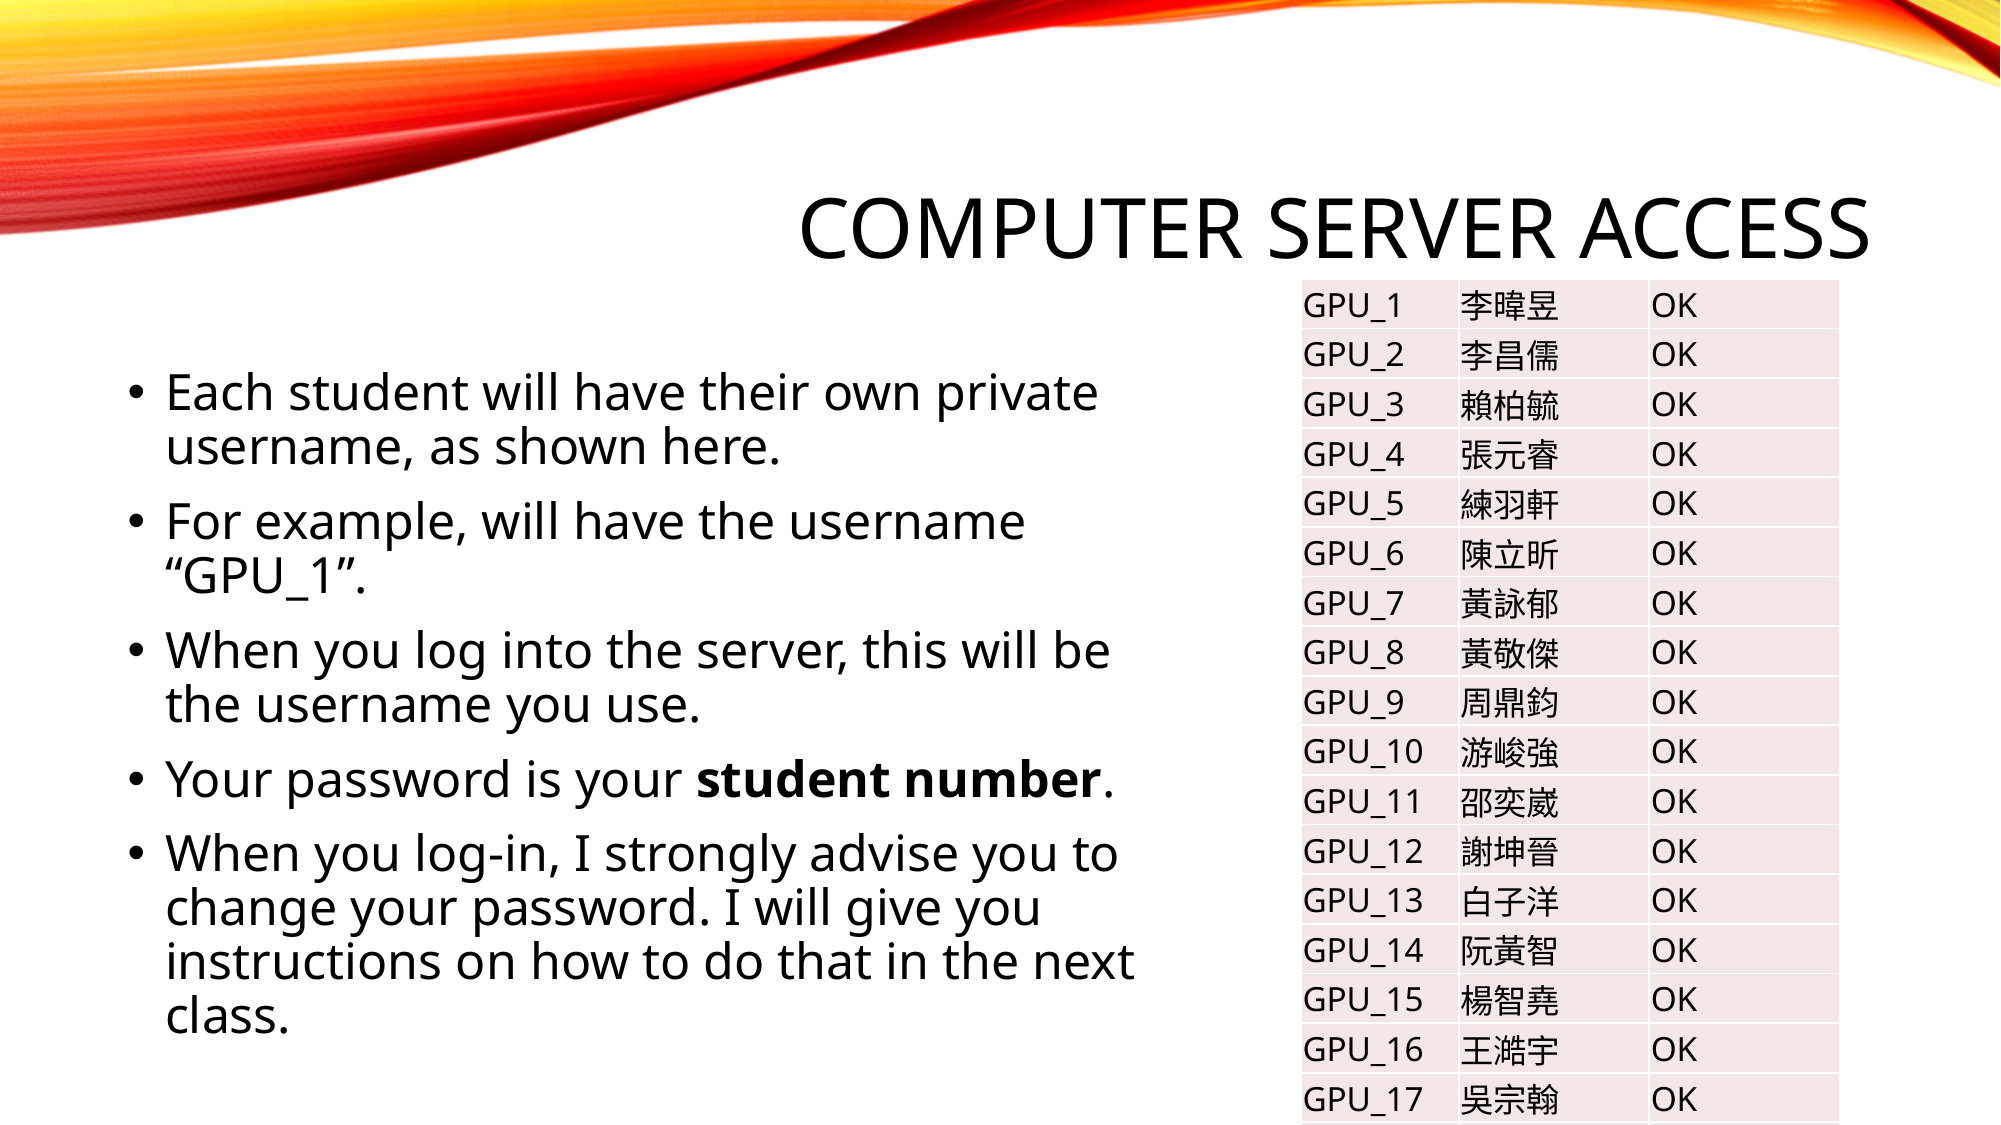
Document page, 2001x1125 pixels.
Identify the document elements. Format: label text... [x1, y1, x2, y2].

picture [0, 0, 2000, 237]
table_cell GPU_17 [1302, 1074, 1458, 1121]
table_header OK [1650, 280, 1839, 328]
table_cell GPU_15 [1302, 974, 1458, 1022]
table_cell OK [1650, 577, 1839, 625]
table_cell GPU_2 [1302, 329, 1458, 377]
table_cell OK [1650, 825, 1839, 873]
table_cell GPU_5 [1302, 478, 1458, 526]
table_cell GPU_14 [1302, 925, 1458, 973]
table_cell OK [1650, 974, 1839, 1022]
table_cell 楊智堯 [1460, 974, 1648, 1022]
table_cell 邵奕崴 [1460, 776, 1648, 824]
table_header GPU_1 [1302, 280, 1458, 328]
table_cell 張元睿 [1460, 429, 1648, 476]
table_cell 周鼎鈞 [1460, 677, 1648, 724]
table_cell 黃敬傑 [1460, 627, 1648, 675]
table_cell OK [1650, 429, 1839, 476]
table_cell GPU_10 [1302, 726, 1458, 774]
table_cell 賴柏毓 [1460, 379, 1648, 427]
table_cell OK [1650, 875, 1839, 923]
table_cell 李昌儒 [1460, 329, 1648, 377]
table_cell GPU_6 [1302, 528, 1458, 576]
table_cell GPU_16 [1302, 1024, 1458, 1072]
table_cell 練羽軒 [1460, 478, 1648, 526]
table_cell 王澔宇 [1460, 1024, 1648, 1072]
table_cell 游峻強 [1460, 726, 1648, 774]
table_cell OK [1650, 776, 1839, 824]
table_cell 吳宗翰 [1460, 1074, 1648, 1121]
table_cell OK [1650, 726, 1839, 774]
table_cell GPU_13 [1302, 875, 1458, 923]
title Computer Server Access [474, 125, 1888, 338]
table_cell GPU_7 [1302, 577, 1458, 625]
table_cell OK [1650, 1024, 1839, 1072]
table_cell OK [1650, 677, 1839, 724]
table_cell OK [1650, 528, 1839, 576]
text_box Each student will have their own private username, as shown here. For example, will have the username “GPU_1”. When you log into the server, this will be the username you use. Your password is your student number. When you log-in, I strongly advise you to change your password. I will give you instructions on how to do that in the next class. [112, 359, 1175, 1021]
table_cell OK [1650, 379, 1839, 427]
table_cell OK [1650, 627, 1839, 675]
table_cell GPU_11 [1302, 776, 1458, 824]
table_cell GPU_12 [1302, 825, 1458, 873]
table_cell 阮黃智 [1460, 925, 1648, 973]
table_cell OK [1650, 478, 1839, 526]
table_cell OK [1650, 925, 1839, 973]
table_cell 黃詠郁 [1460, 577, 1648, 625]
table_cell 謝坤晉 [1460, 825, 1648, 873]
table_cell OK [1650, 329, 1839, 377]
table_header 李暐昱 [1460, 280, 1648, 328]
table_cell OK [1650, 1074, 1839, 1121]
table_cell 陳立昕 [1460, 528, 1648, 576]
table_cell GPU_9 [1302, 677, 1458, 724]
table_cell GPU_3 [1302, 379, 1458, 427]
table_cell GPU_8 [1302, 627, 1458, 675]
table_cell GPU_4 [1302, 429, 1458, 476]
table_cell 白子洋 [1460, 875, 1648, 923]
